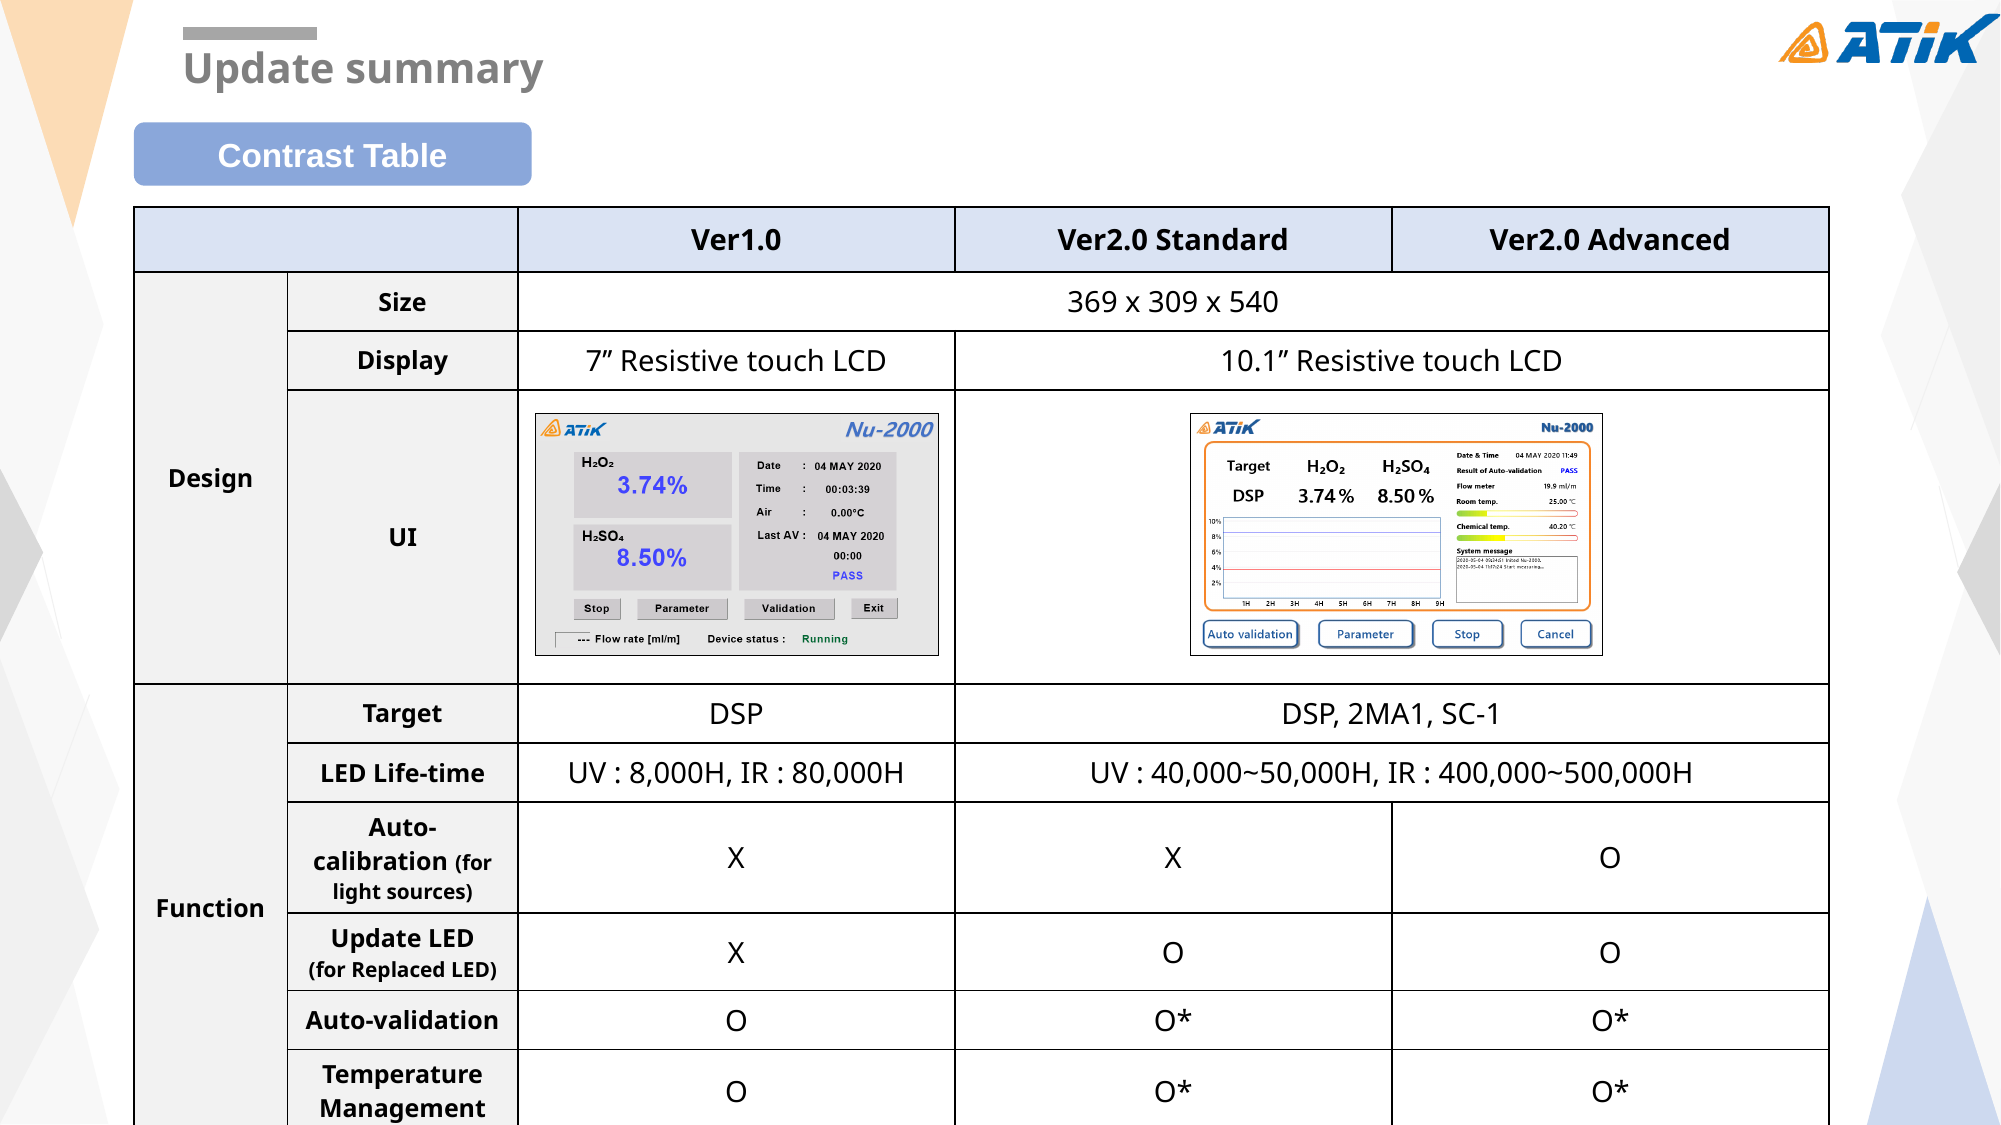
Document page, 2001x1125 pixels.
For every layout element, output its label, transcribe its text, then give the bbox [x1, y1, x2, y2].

table_cell Target [288, 685, 517, 742]
table_cell Design [135, 273, 287, 683]
table_cell Size [288, 273, 517, 330]
picture [1778, 13, 2001, 63]
table_cell O [1393, 803, 1828, 912]
table_header [135, 208, 517, 271]
table_cell 7’’ Resistive touch LCD [519, 332, 954, 389]
table_cell UI [288, 391, 517, 683]
table_cell O [519, 1050, 954, 1125]
table_cell DSP, 2MA1, SC-1 [956, 685, 1828, 742]
table_cell O [519, 991, 954, 1049]
table_cell DSP [519, 685, 954, 742]
table_cell [956, 391, 1828, 683]
picture [1190, 413, 1603, 656]
table_cell 369 x 309 x 540 [519, 273, 1828, 330]
table_cell [519, 391, 954, 683]
table_header Ver2.0 Advanced [1393, 208, 1828, 271]
text_box Update summary [167, 34, 566, 100]
text_box Contrast Table [132, 121, 533, 187]
table_cell Temperature Management [288, 1050, 517, 1125]
table_header Ver2.0 Standard [956, 208, 1391, 271]
table_cell Display [288, 332, 517, 389]
table_header Ver1.0 [519, 208, 954, 271]
table_cell 10.1’’ Resistive touch LCD [956, 332, 1828, 389]
table_cell O [956, 914, 1391, 990]
table_cell O* [1393, 991, 1828, 1049]
table_cell X [519, 914, 954, 990]
table_cell O [1393, 914, 1828, 990]
table_cell UV : 40,000~50,000H, IR : 400,000~500,000H [956, 744, 1828, 801]
table_cell Function [135, 685, 287, 1125]
picture [535, 413, 939, 656]
table_cell X [519, 803, 954, 912]
table_cell O* [956, 991, 1391, 1049]
table_cell UV : 8,000H, IR : 80,000H [519, 744, 954, 801]
table_cell O* [956, 1050, 1391, 1125]
table_cell O* [1393, 1050, 1828, 1125]
table_cell Update LED (for Replaced LED) [288, 914, 517, 990]
table_cell Auto-validation [288, 991, 517, 1049]
table_cell Auto-calibration (for light sources) [288, 803, 517, 912]
table_cell X [956, 803, 1391, 912]
table_cell LED Life-time [288, 744, 517, 801]
